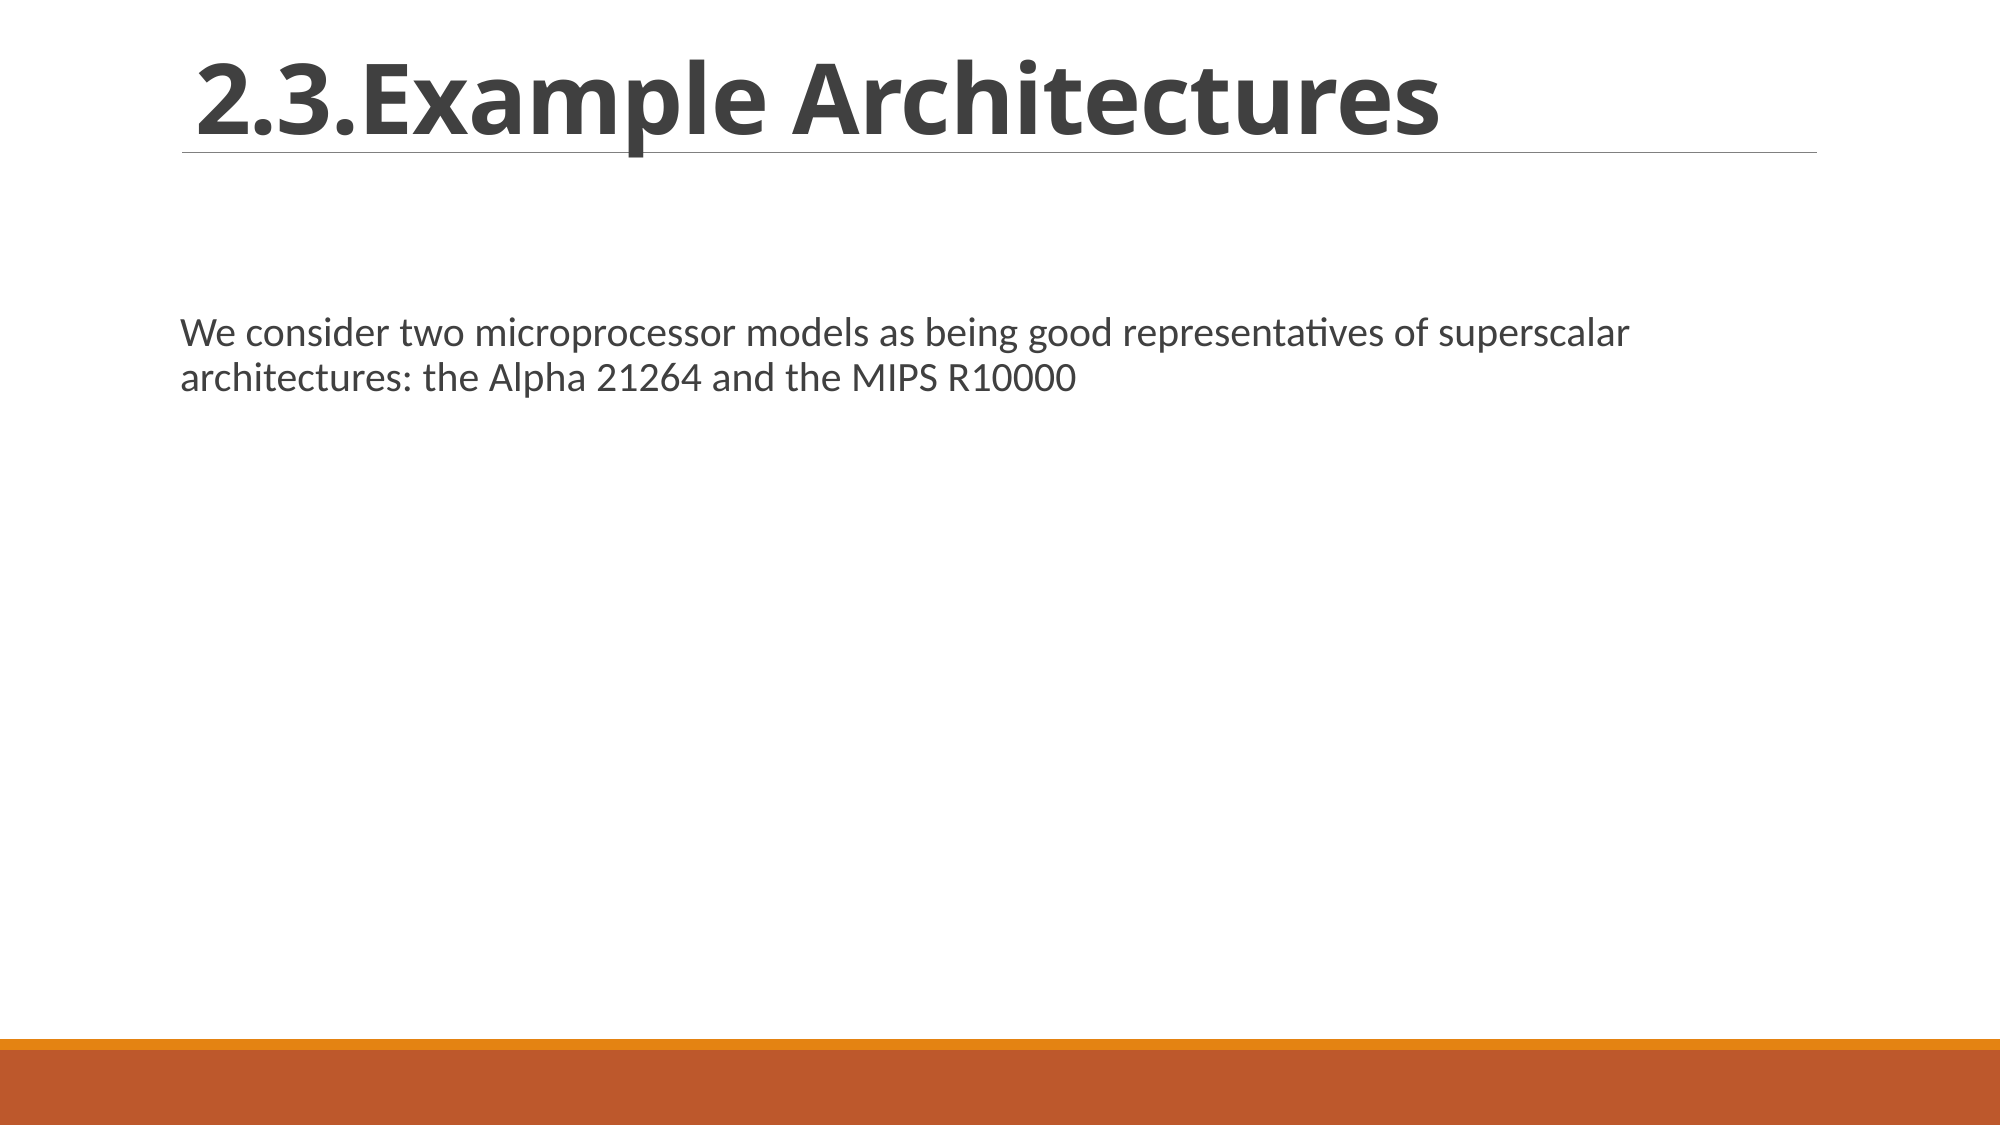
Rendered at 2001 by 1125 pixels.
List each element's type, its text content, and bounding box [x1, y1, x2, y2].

list We consider two microprocessor models as being good representatives of superscalar architectures: the Alpha 21264 and the MIPS R10000 [180, 302, 1837, 963]
title 2.3.Example Architectures [180, 47, 1830, 163]
